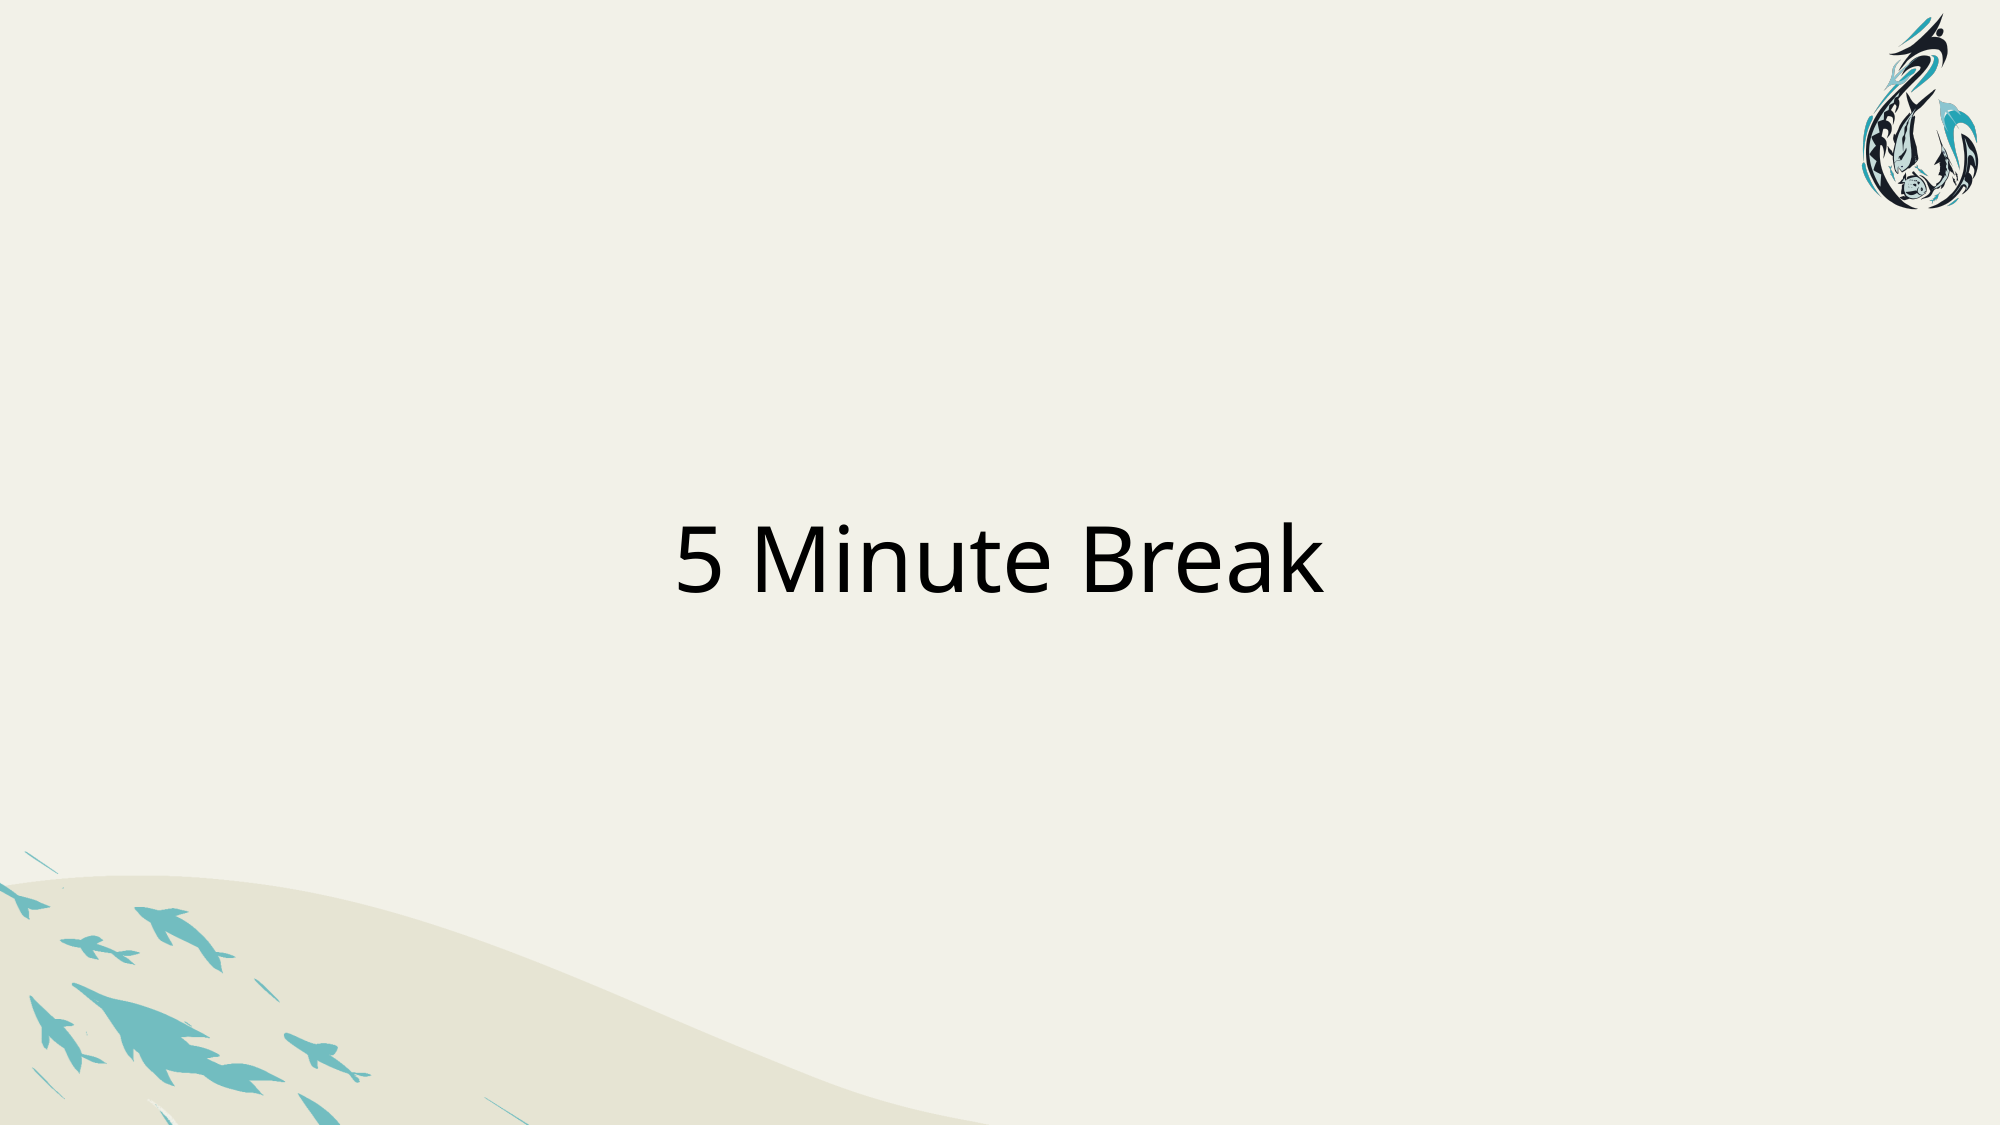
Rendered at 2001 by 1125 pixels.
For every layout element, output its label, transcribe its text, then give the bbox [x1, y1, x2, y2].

picture [1851, 13, 1985, 214]
title 5 Minute Break [137, 453, 1863, 672]
picture [0, 841, 1022, 1125]
